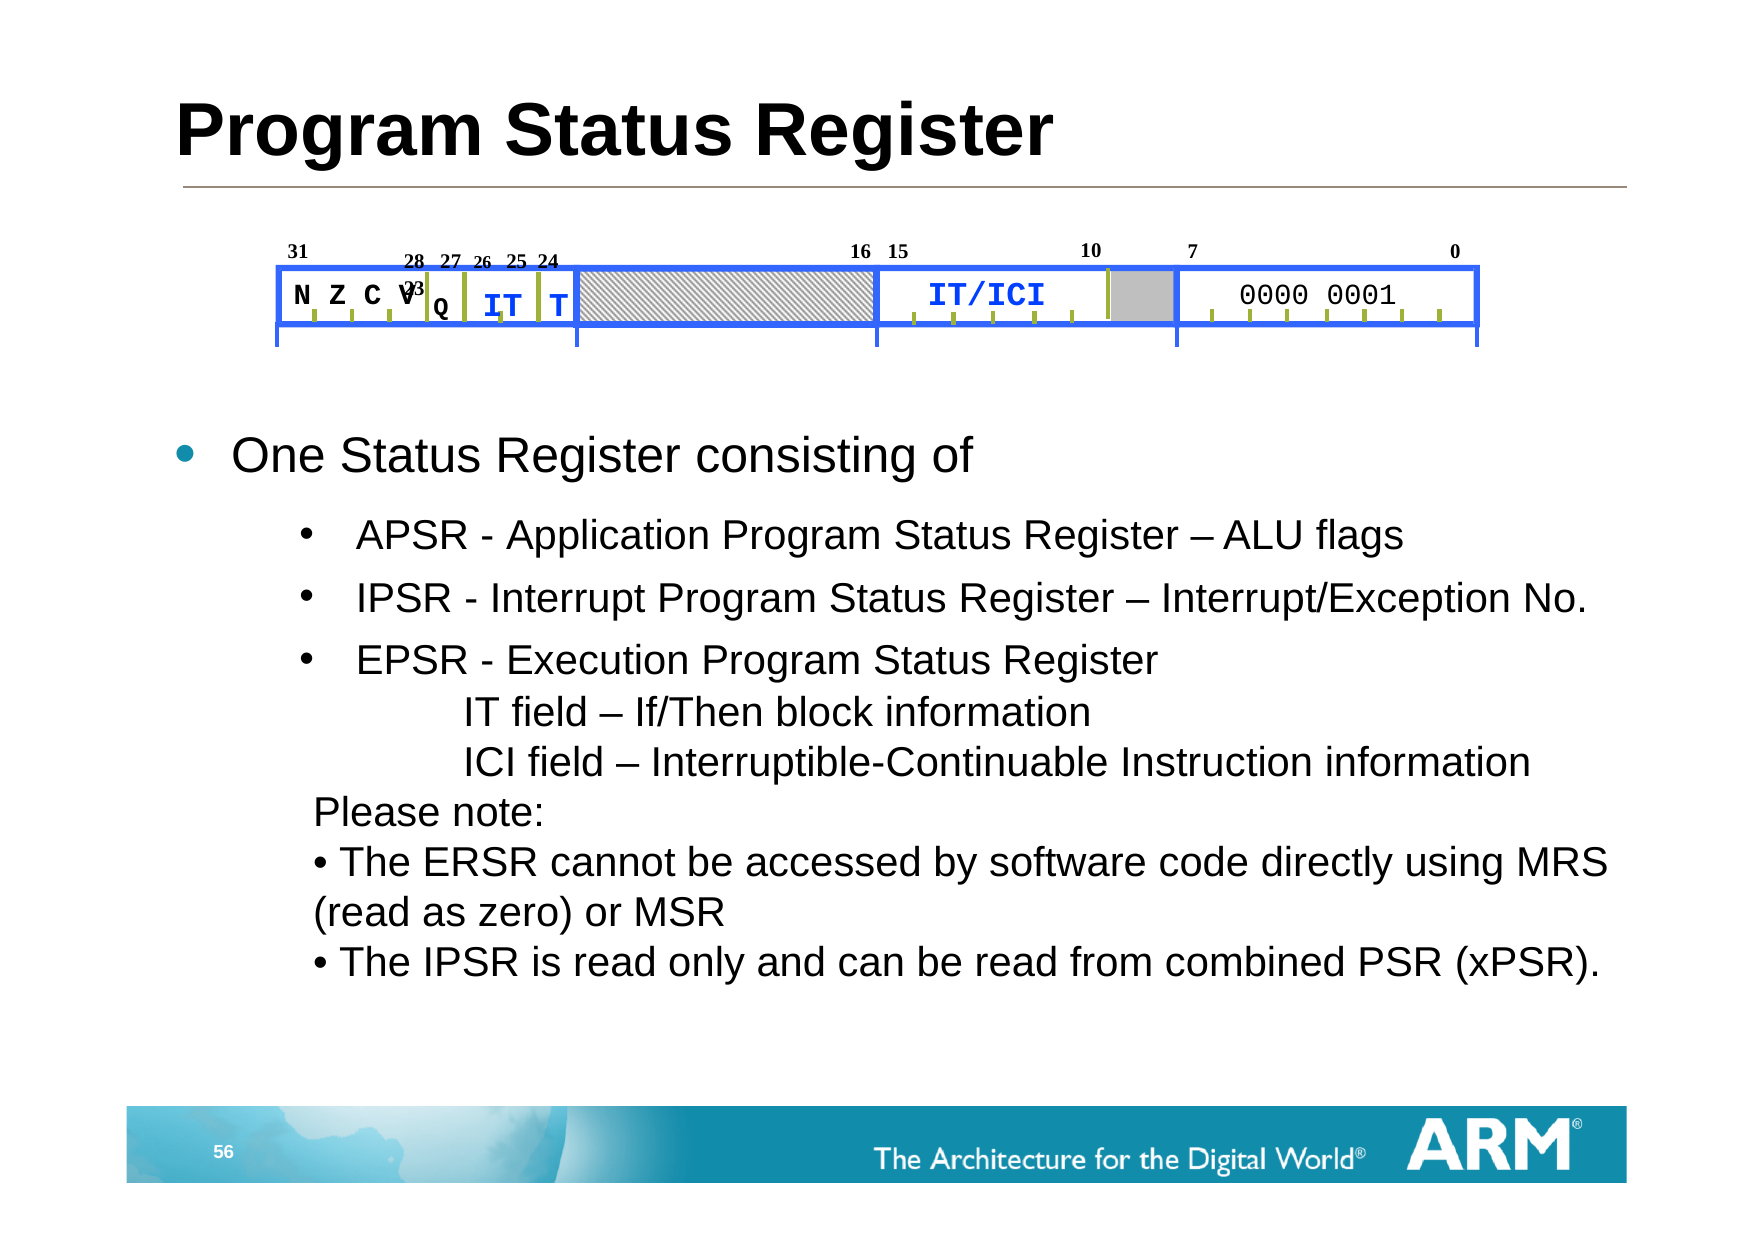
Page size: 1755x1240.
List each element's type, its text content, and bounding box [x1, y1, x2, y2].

text_box One Status Register consisting of [172, 422, 1035, 504]
text_box [573, 268, 877, 328]
text_box 0000 0001 [1237, 275, 1416, 315]
text_box [275, 264, 573, 328]
text_box 7 [1185, 237, 1201, 265]
slide_number 56 [198, 1139, 287, 1187]
text_box 0 [1448, 237, 1463, 265]
text_box 10 [1078, 237, 1104, 265]
text_box N Z C V [291, 275, 419, 315]
text_box [1111, 272, 1173, 321]
text_box 28 27 26 25 24 23 [401, 237, 611, 265]
text_box [576, 272, 873, 324]
text_box [873, 264, 1180, 328]
text_box 16 15 [848, 237, 911, 265]
text_box [573, 264, 873, 268]
text_box [1180, 264, 1480, 328]
text_box Q IT T [431, 272, 570, 318]
title Program Status Register [173, 80, 1581, 172]
text_box [580, 272, 873, 321]
text_box IT/ICI [925, 272, 1050, 316]
picture [126, 1106, 1627, 1183]
text_box 31 [285, 237, 311, 265]
text_box APSR - Application Program Status Register – ALU flags IPSR - Interrupt Program Status Register – Interrupt/Exception No. EPSR - Execution Program Status Register IT field – If/Then block information ICI field – Interruptible-Continuable Instruction information Please note: • The ERSR cannot be accessed by software code directly using MRS (read as zero) or MSR • The IPSR is read only and can be read from combined PSR (xPSR). [297, 508, 1645, 815]
